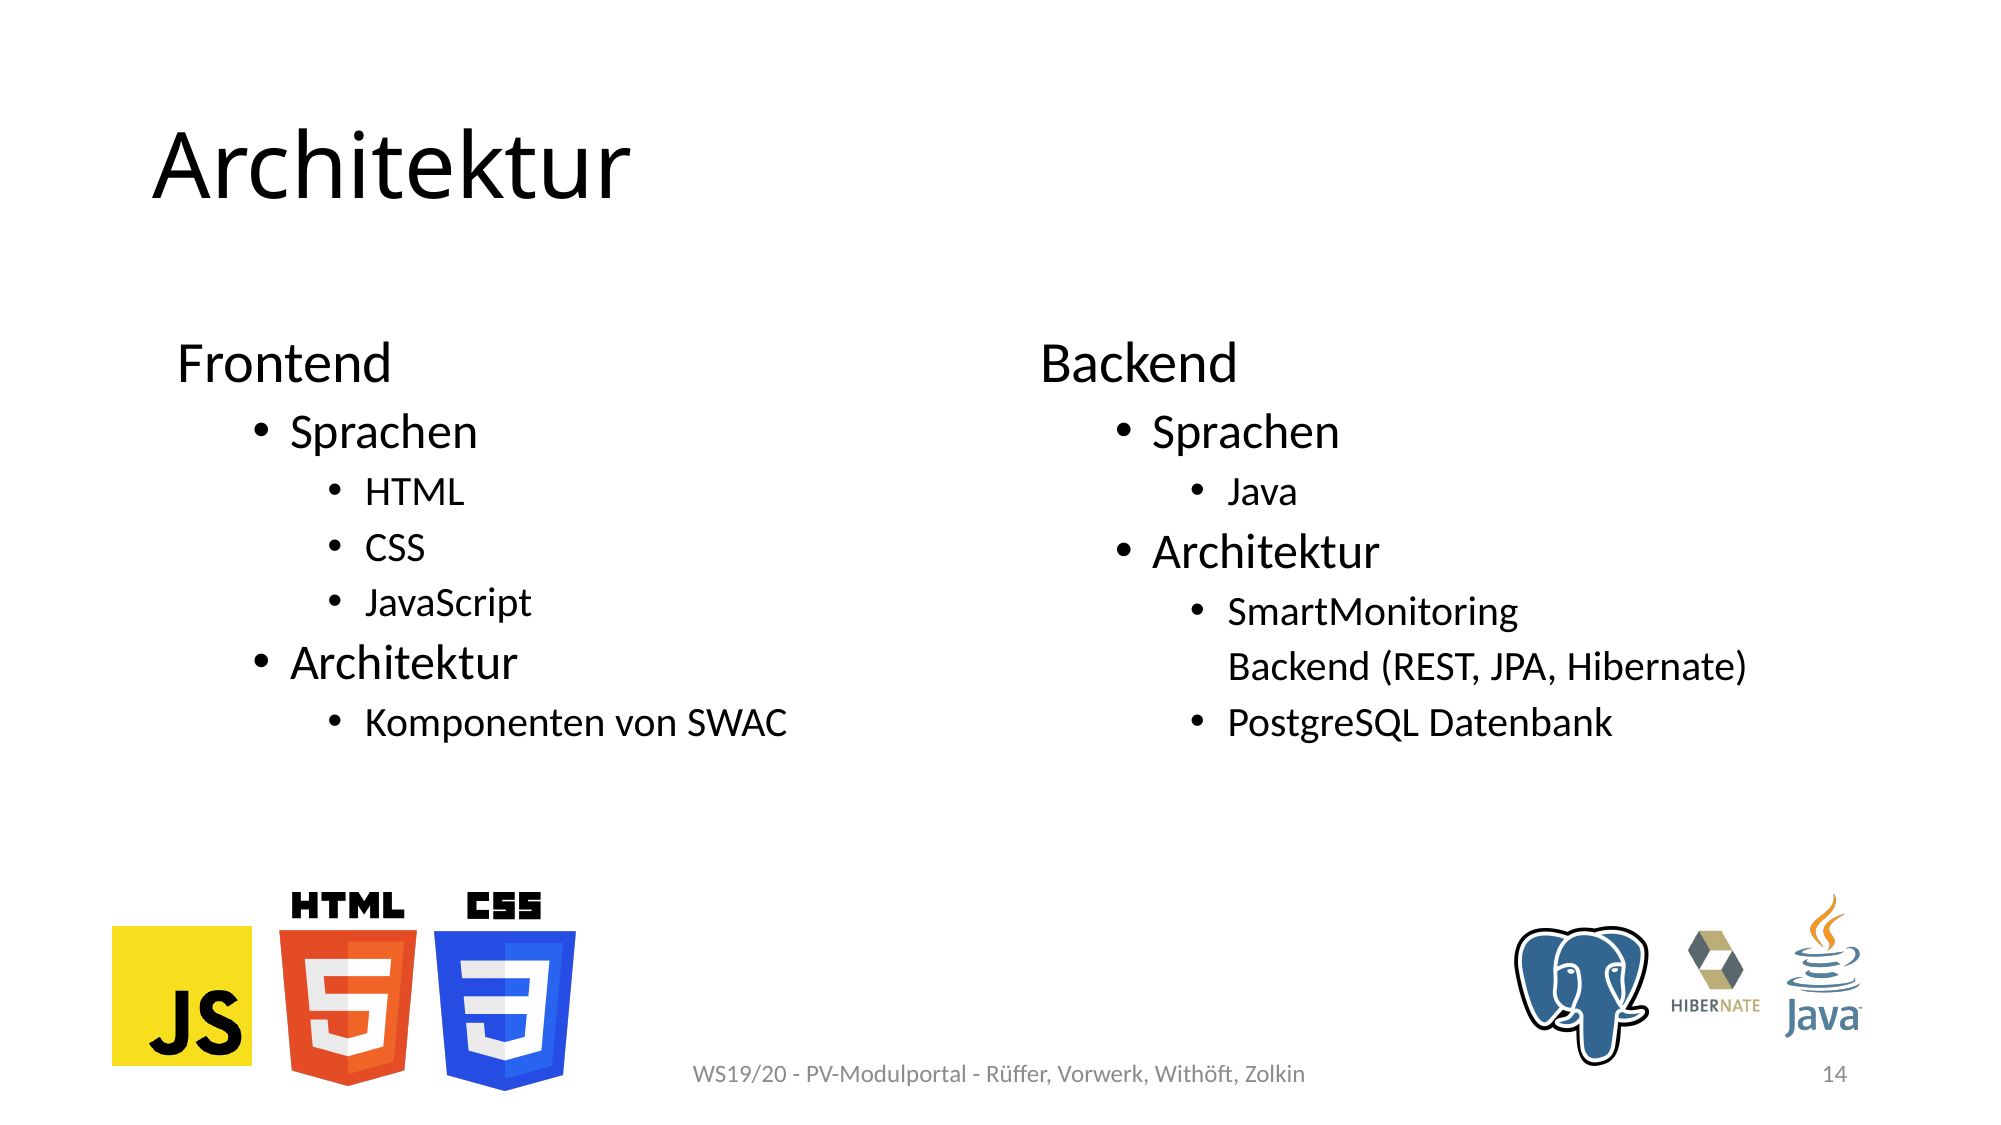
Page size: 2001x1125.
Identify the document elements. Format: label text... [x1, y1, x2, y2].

list Backend Sprachen Java Architektur SmartMonitoring Backend (REST, JPA, Hibernate) PostgreSQL Datenbank [1025, 324, 1888, 1039]
picture [1514, 892, 1863, 1066]
footer WS19/20 - PV-Modulportal - Rüffer, Vorwerk, Withöft, Zolkin [662, 1042, 1338, 1103]
slide_number 14 [1412, 1042, 1863, 1103]
text_box Frontend Sprachen HTML CSS JavaScript Architektur Komponenten von SWAC [162, 324, 1025, 1039]
picture [112, 892, 576, 1091]
title Architektur [137, 59, 1863, 278]
